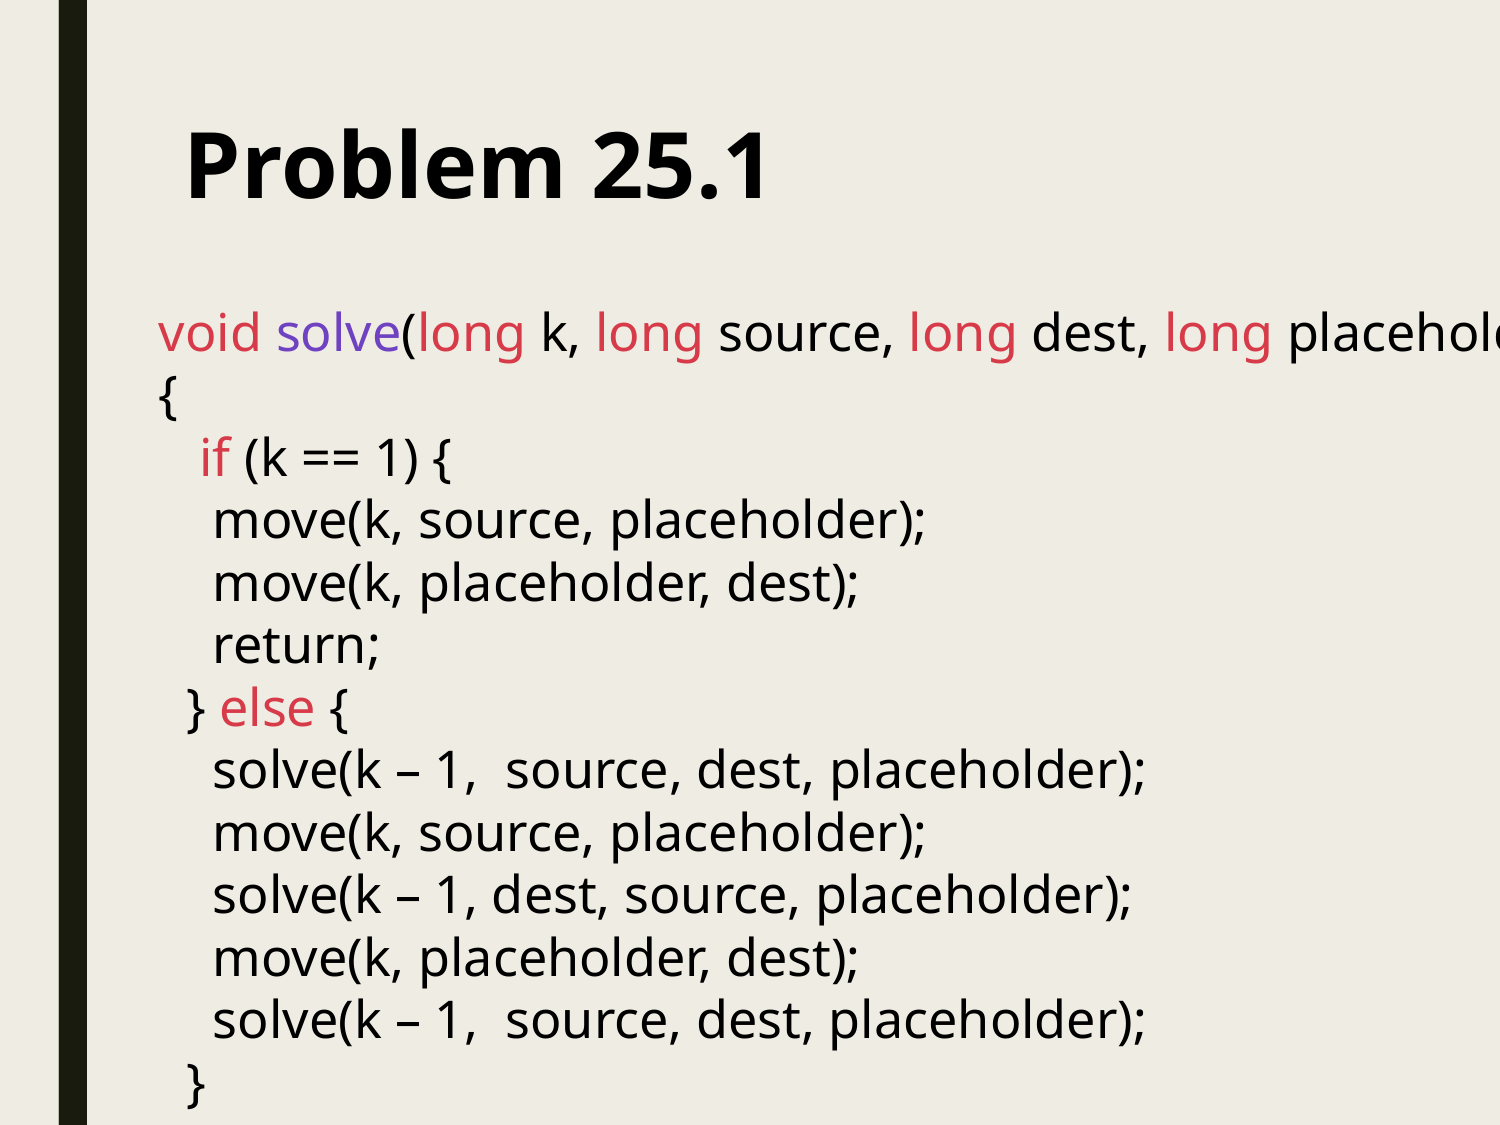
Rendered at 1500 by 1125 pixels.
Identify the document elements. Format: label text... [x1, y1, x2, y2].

title Problem 25.1 [168, 112, 1351, 291]
text_box void solve(long k, long source, long dest, long placeholder) { if (k == 1) { move(k, source, placeholder); move(k, placeholder, dest); return; } else { solve(k – 1, source, dest, placeholder); move(k, source, placeholder); solve(k – 1, dest, source, placeholder); move(k, placeholder, dest); solve(k – 1, source, dest, placeholder); } } [144, 291, 1500, 1125]
